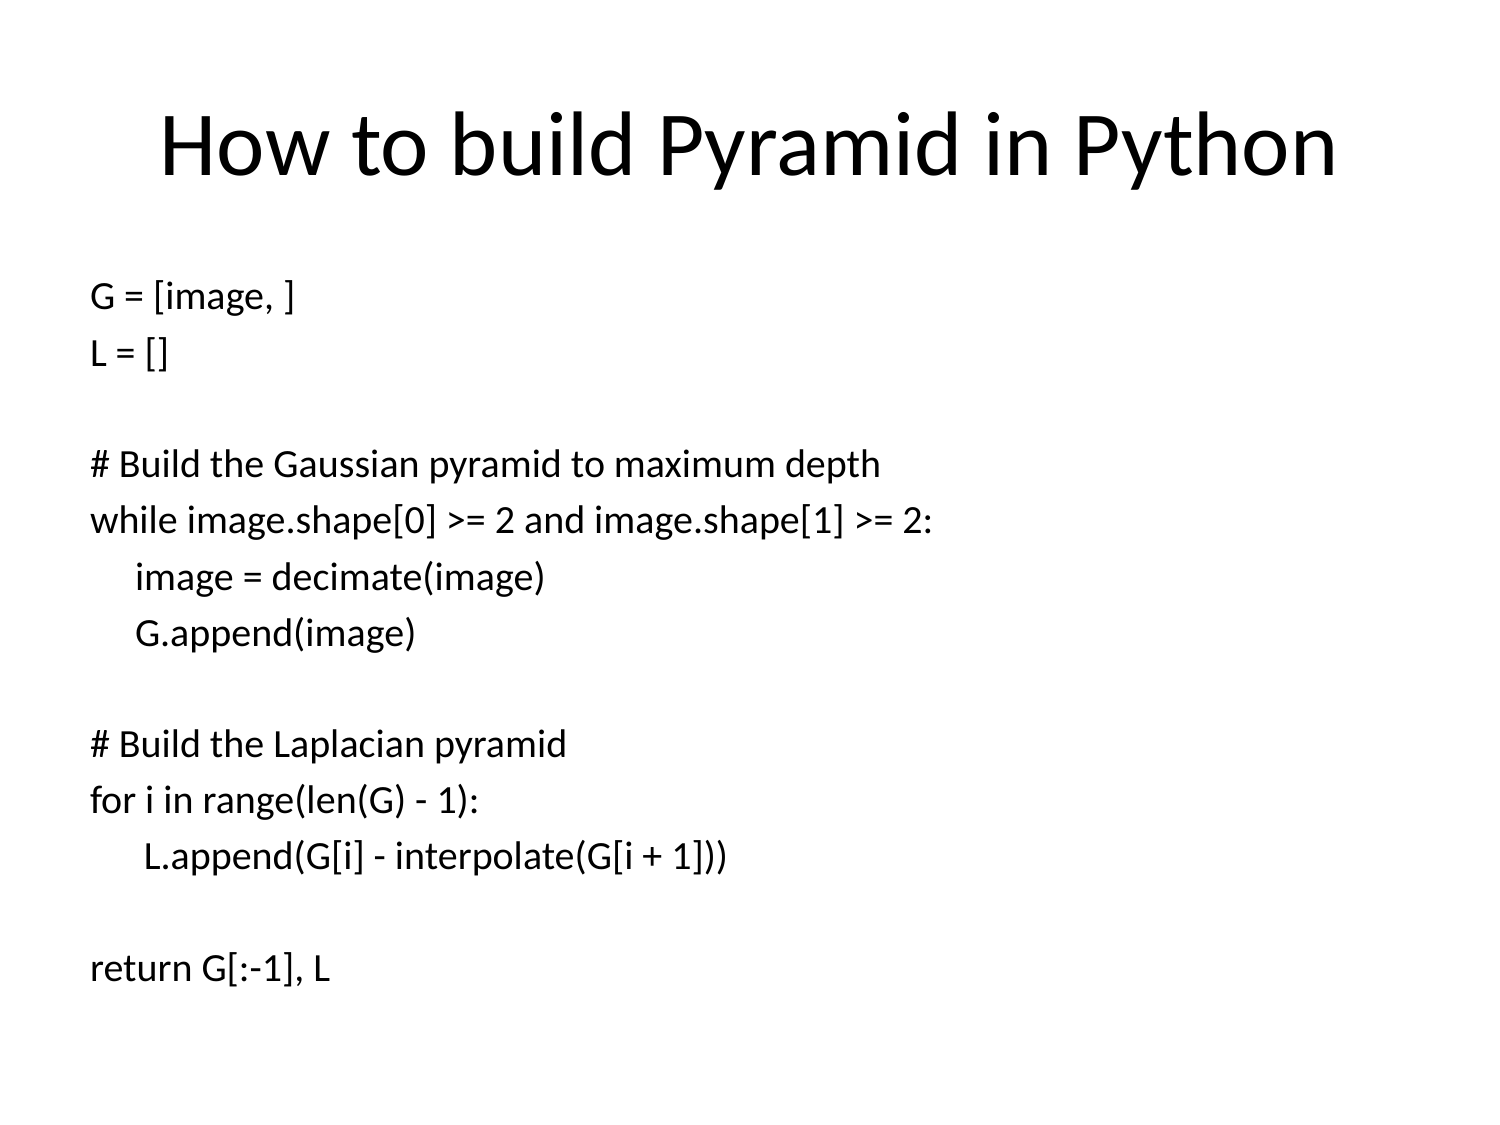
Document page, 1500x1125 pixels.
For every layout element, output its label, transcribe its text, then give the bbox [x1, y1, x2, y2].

list G = [image, ] L = [] # Build the Gaussian pyramid to maximum depth while image.shape[0] >= 2 and image.shape[1] >= 2: image = decimate(image) G.append(image) # Build the Laplacian pyramid for i in range(len(G) - 1): L.append(G[i] - interpolate(G[i + 1])) return G[:-1], L [75, 262, 1425, 1005]
title How to build Pyramid in Python [75, 45, 1425, 233]
